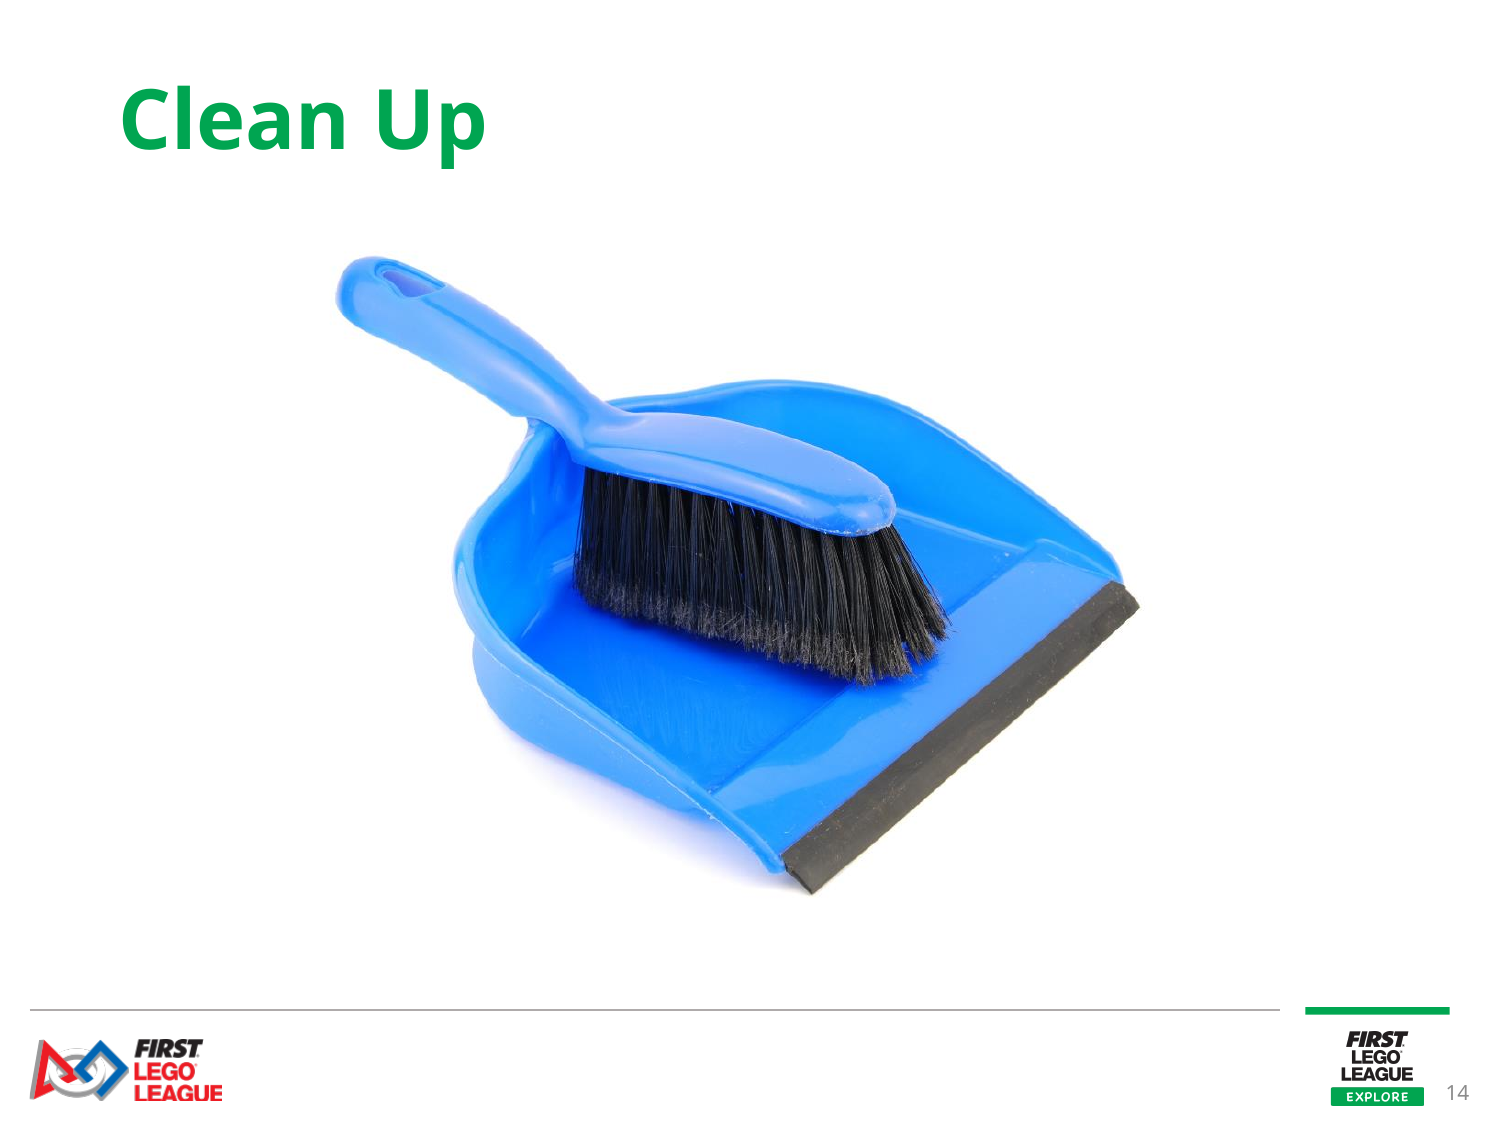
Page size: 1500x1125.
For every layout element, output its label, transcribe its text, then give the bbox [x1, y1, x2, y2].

slide_number 14 [1425, 1076, 1484, 1111]
title Clean Up [103, 59, 1397, 185]
picture [197, 192, 1303, 933]
